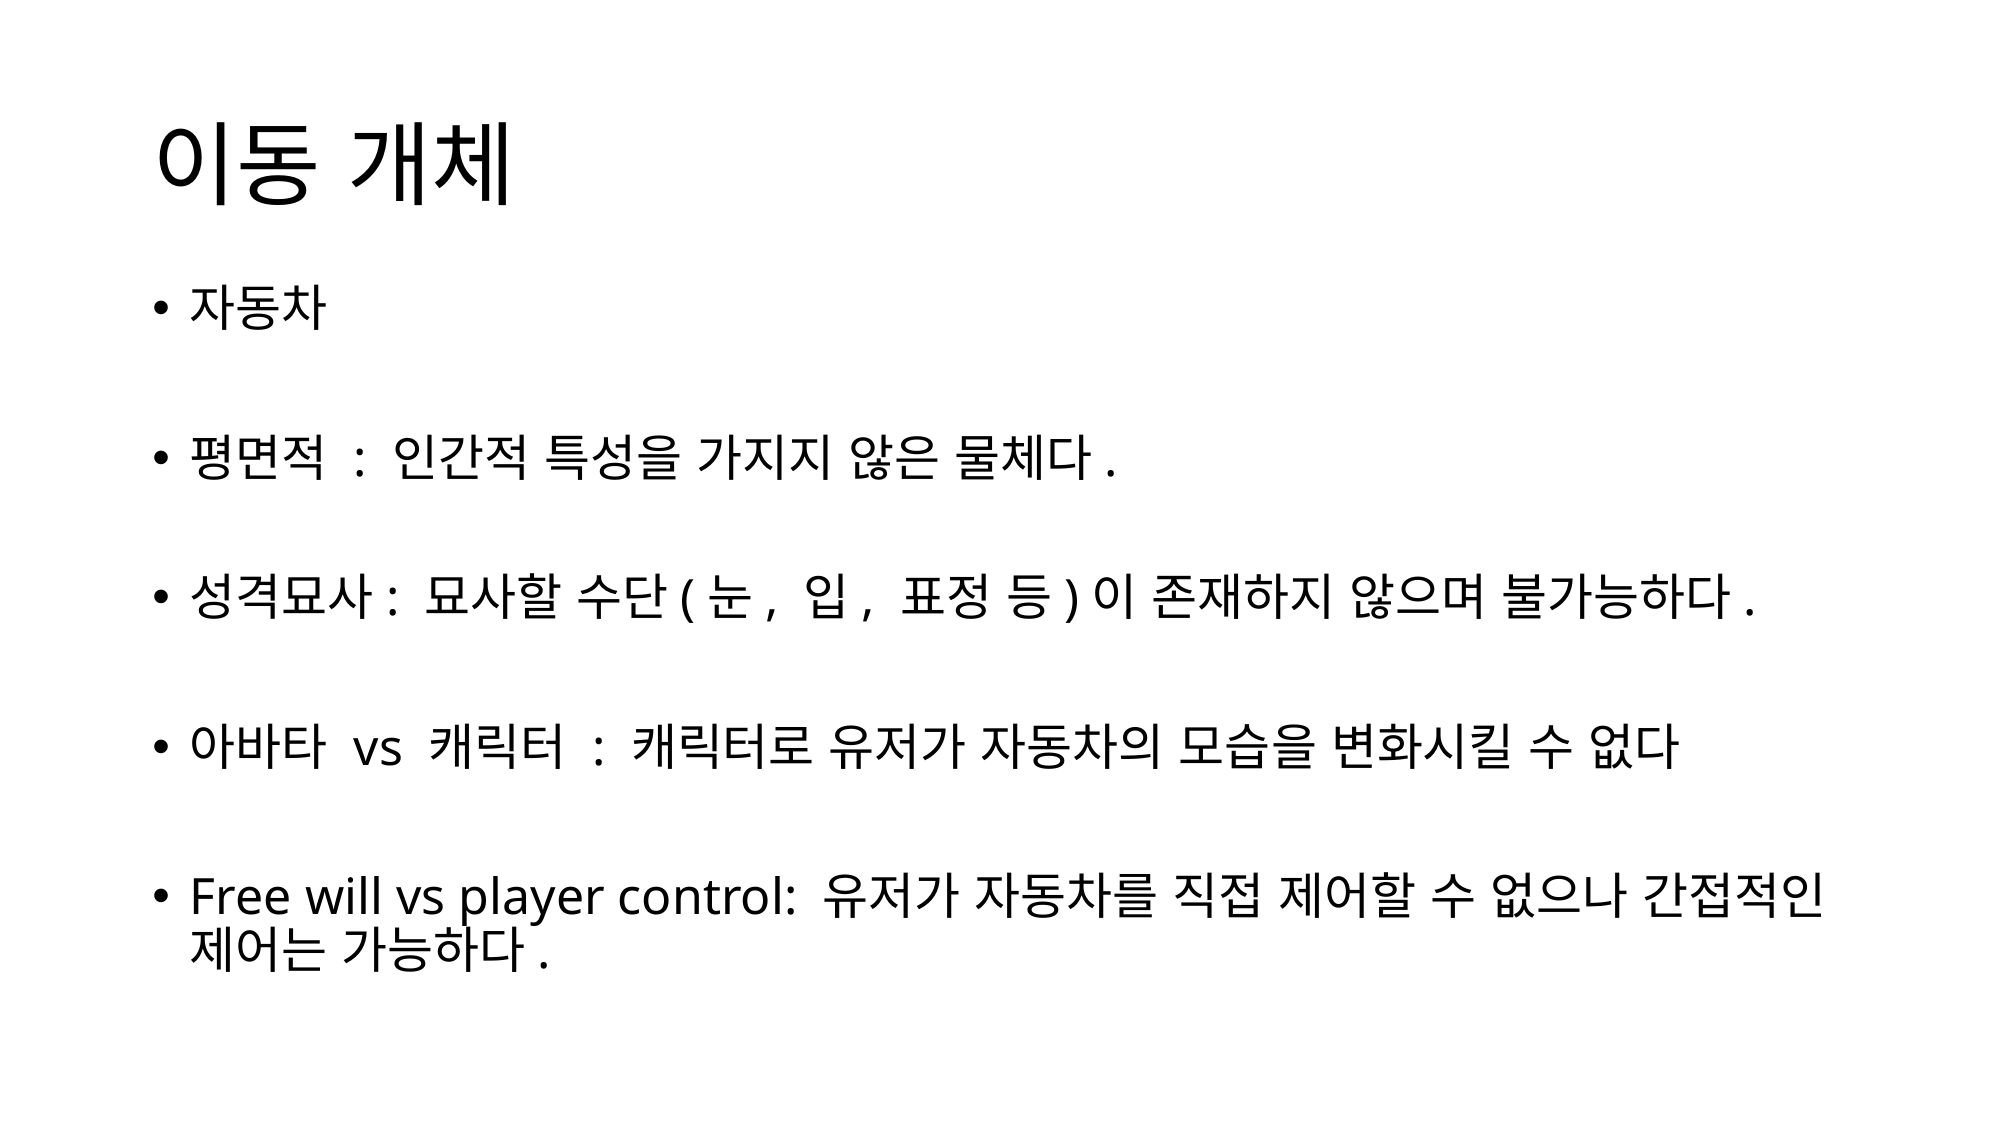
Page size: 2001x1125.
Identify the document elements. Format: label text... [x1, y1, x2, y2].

title 이동 개체 [137, 59, 1863, 276]
list 자동차 평면적 : 인간적 특성을 가지지 않은 물체다. 성격묘사: 묘사할 수단(눈, 입, 표정 등)이 존재하지 않으며 불가능하다. 아바타 vs 캐릭터 : 캐릭터로 유저가 자동차의 모습을 변화시킬 수 없다 Free will vs player control: 유저가 자동차를 직접 제어할 수 없으나 간접적인 제어는 가능하다. [137, 276, 1863, 1118]
